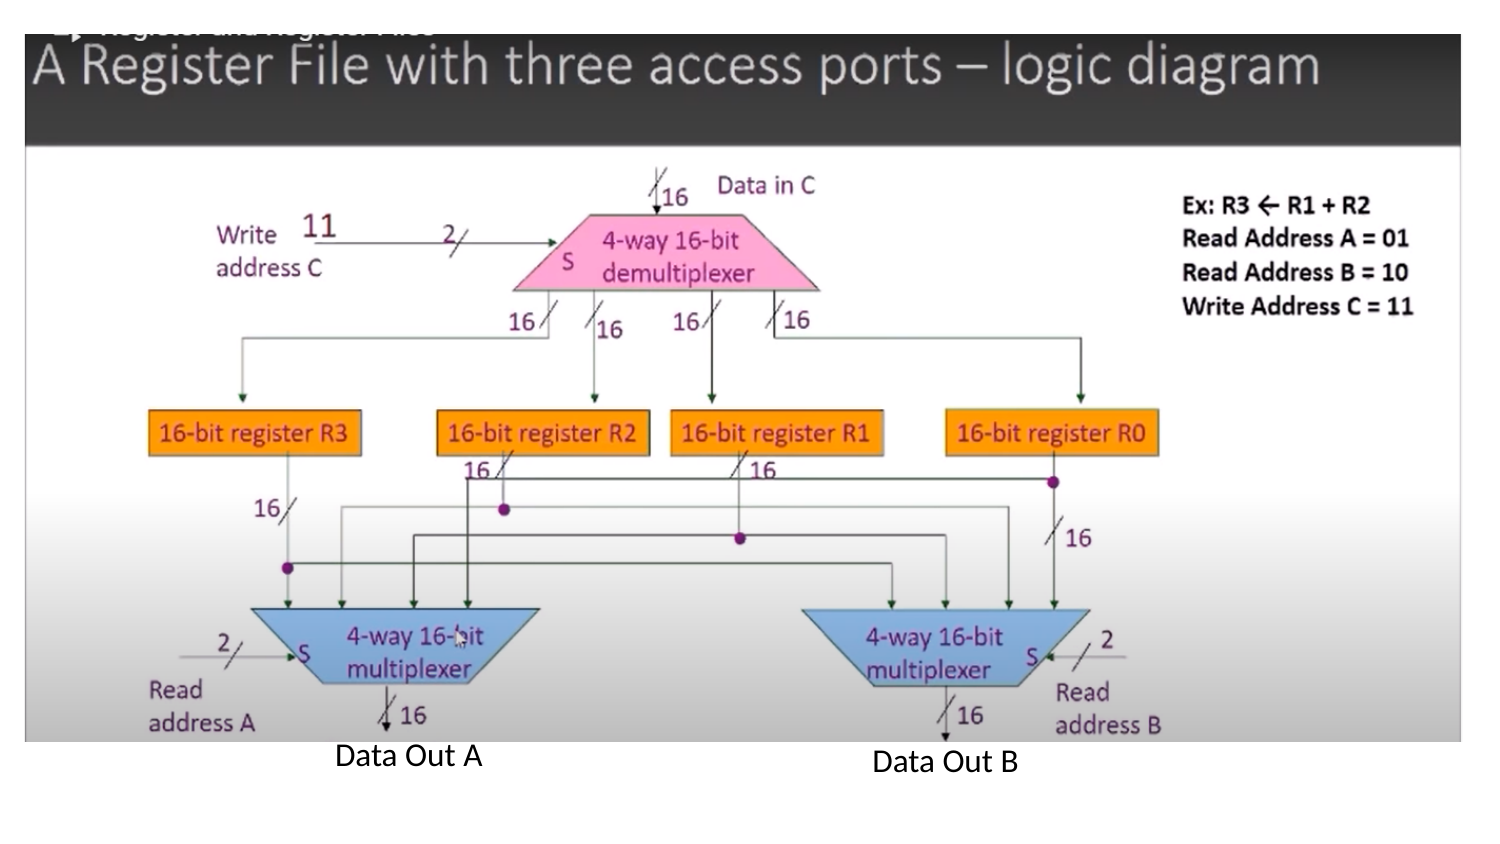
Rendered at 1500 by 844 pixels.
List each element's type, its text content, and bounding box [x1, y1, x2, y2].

text_box Data Out B [849, 742, 1100, 822]
list Data Out A [312, 742, 563, 821]
picture [24, 34, 1463, 742]
